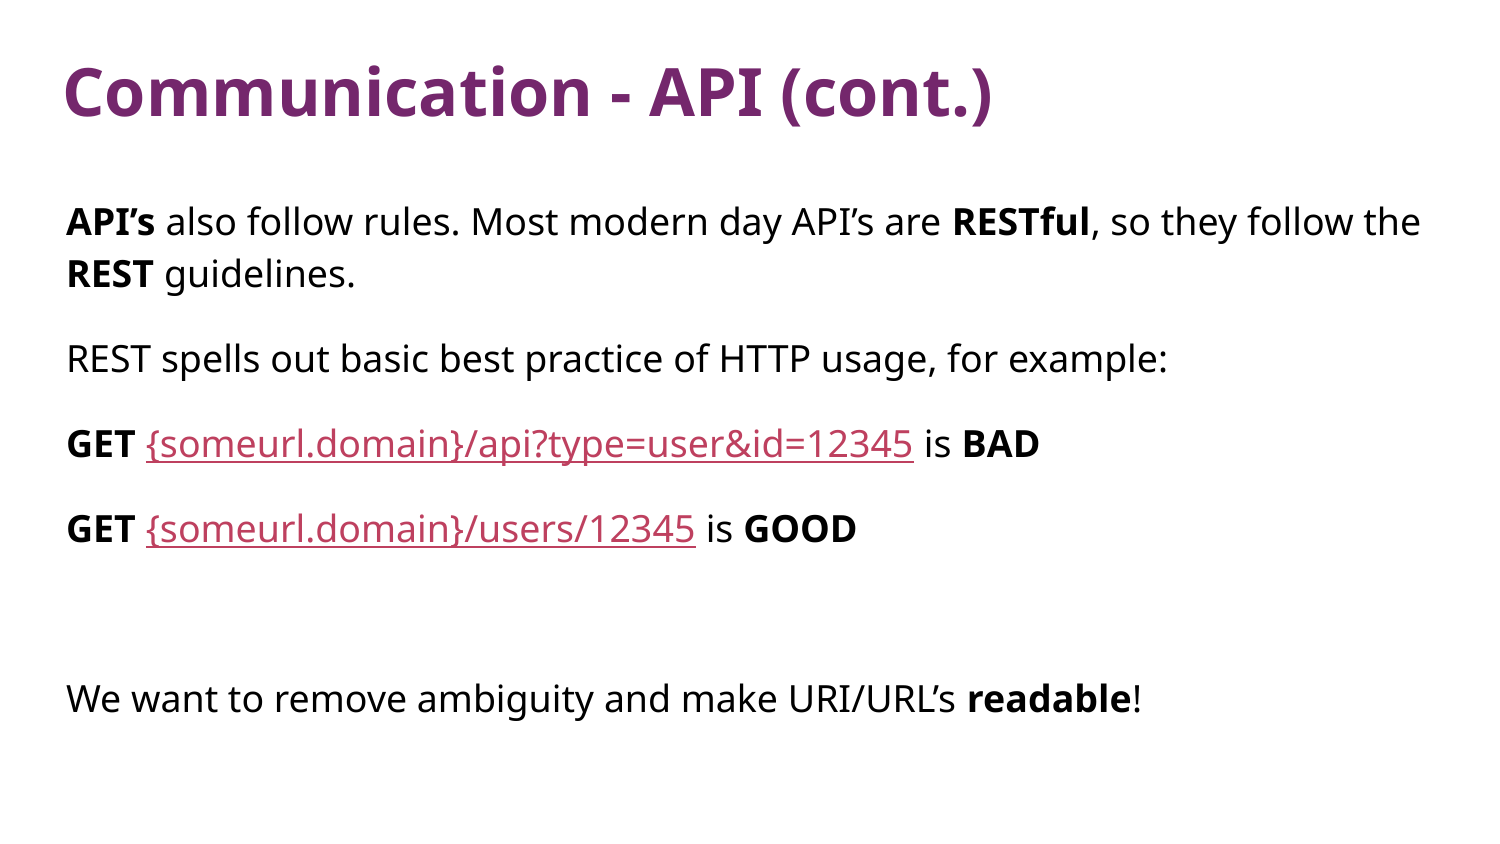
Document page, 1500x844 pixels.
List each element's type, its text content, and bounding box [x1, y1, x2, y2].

text_box Communication - API (cont.) [47, 42, 1446, 117]
list API’s also follow rules. Most modern day API’s are RESTful, so they follow the REST guidelines. REST spells out basic best practice of HTTP usage, for example: GET {someurl.domain}/api?type=user&id=12345 is BAD GET {someurl.domain}/users/12345 is GOOD We want to remove ambiguity and make URI/URL’s readable! [51, 176, 1472, 801]
